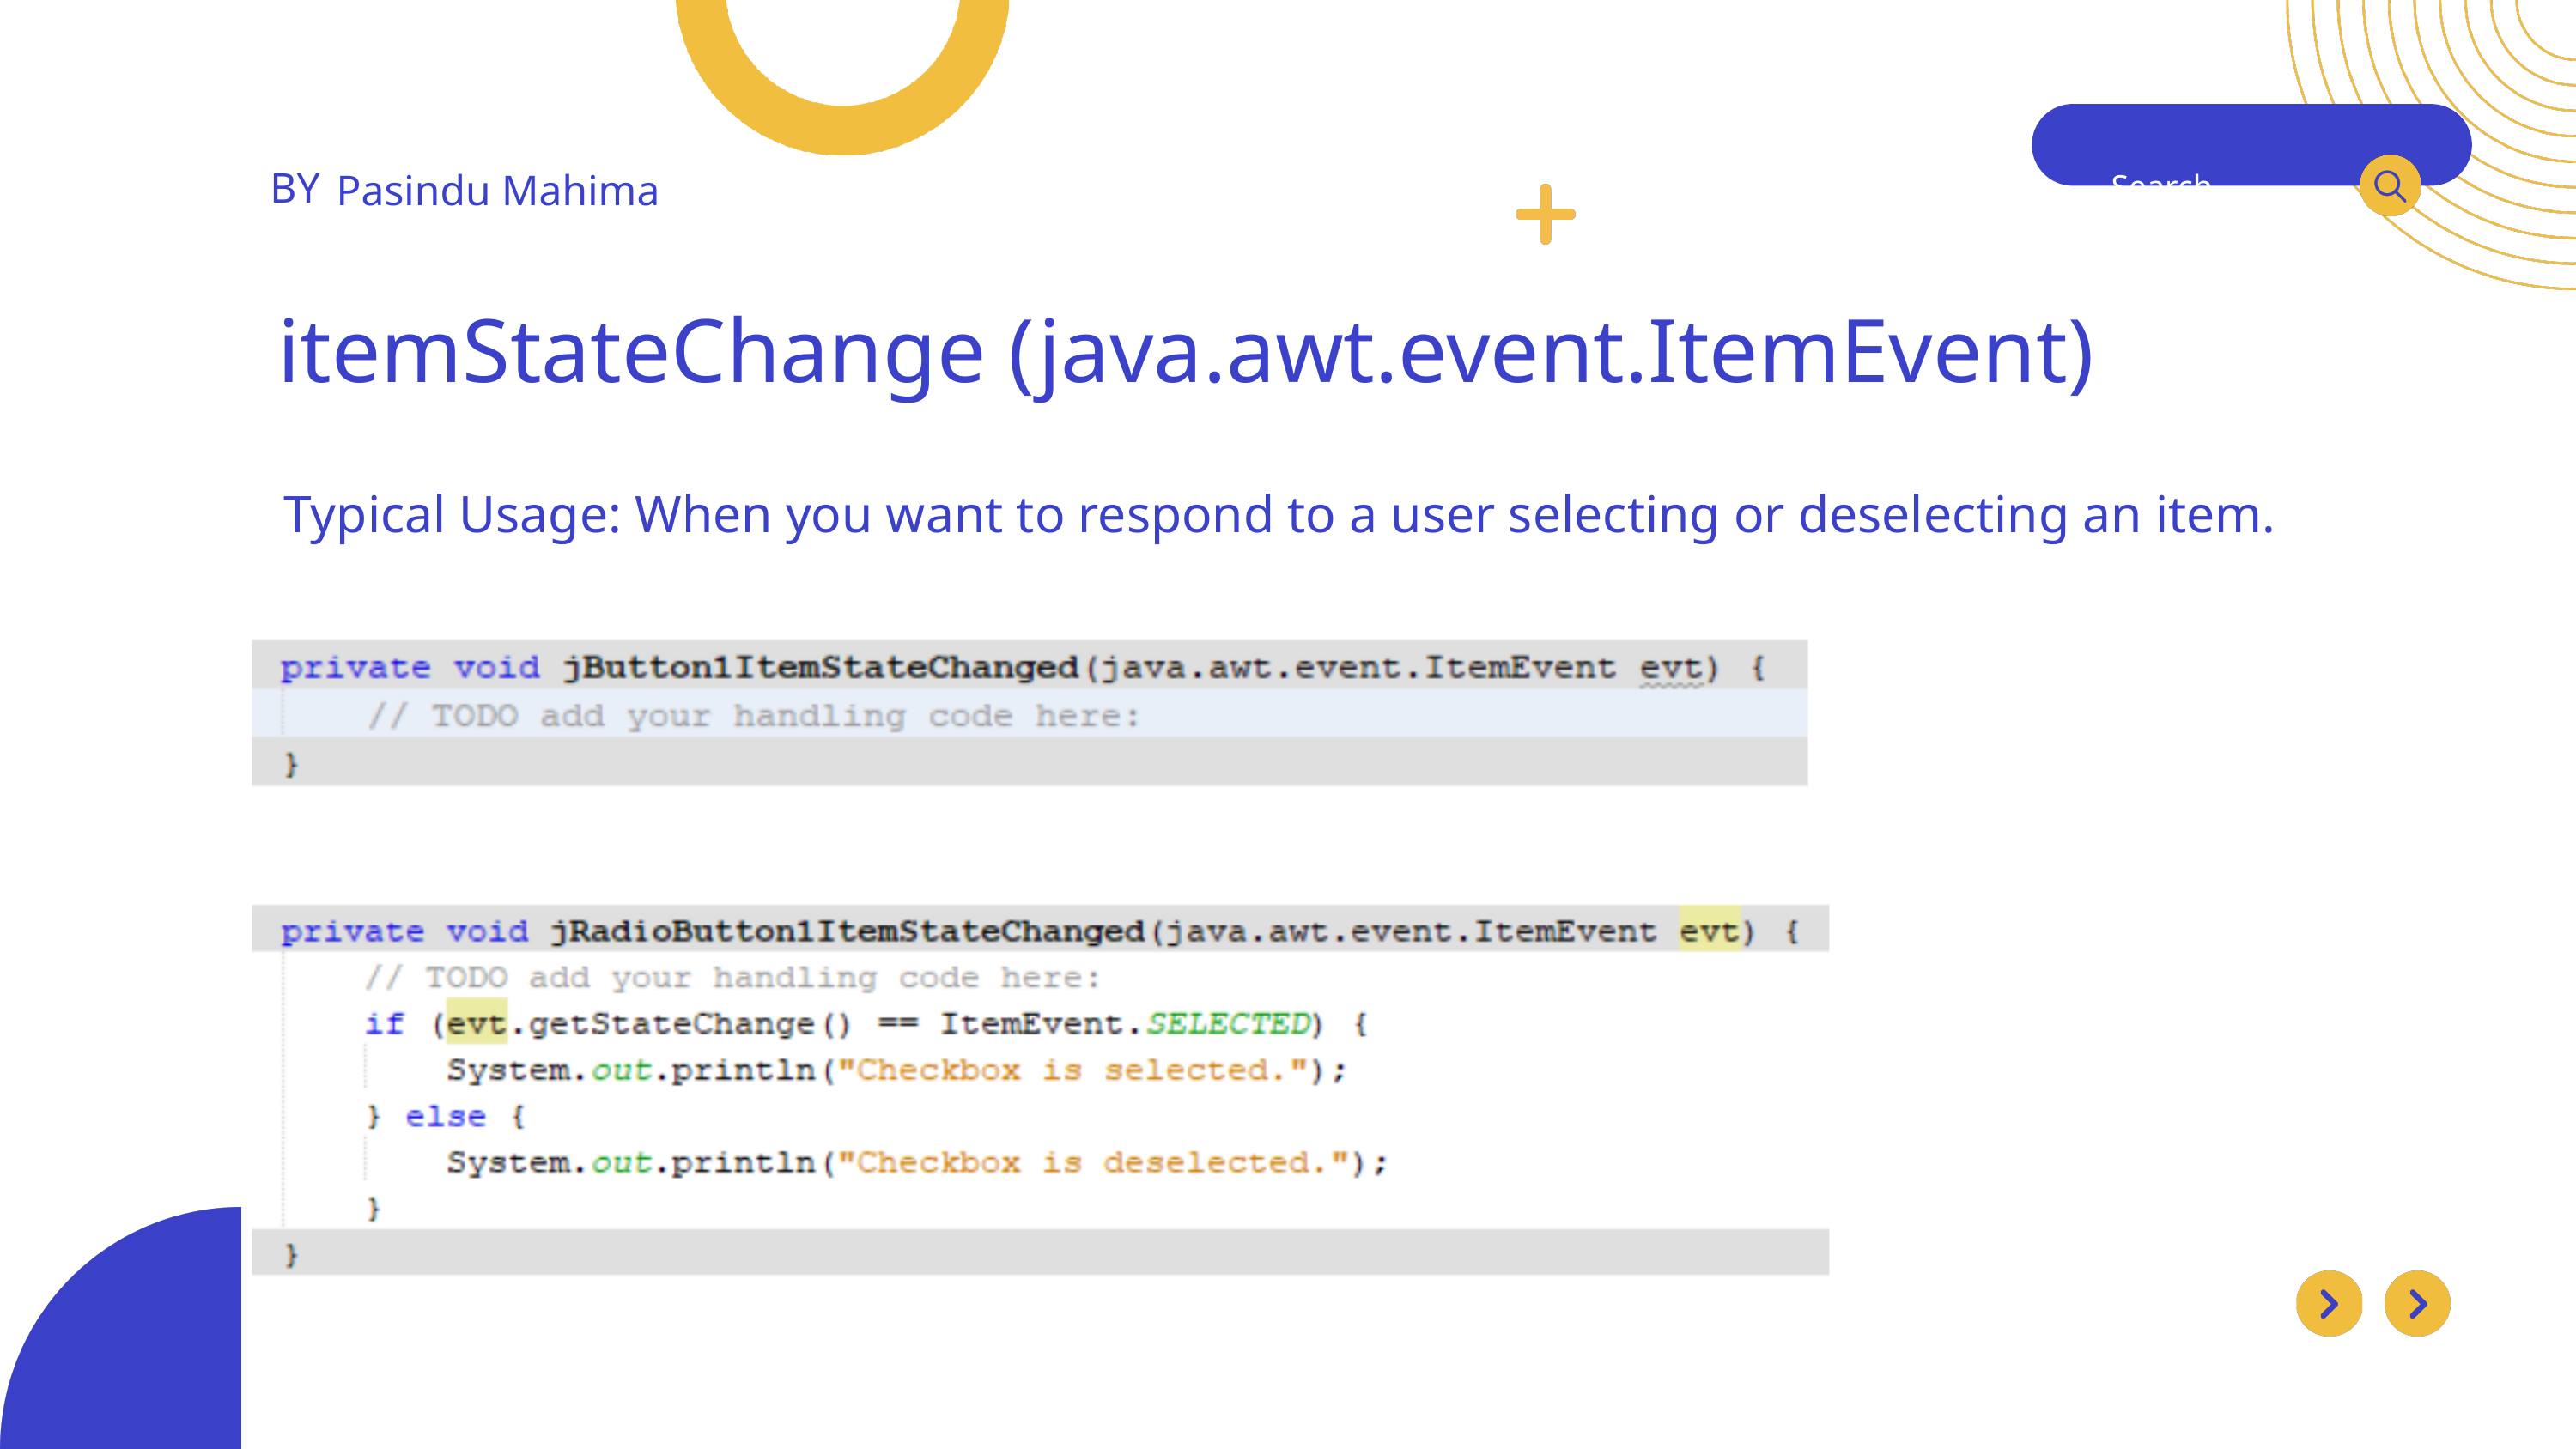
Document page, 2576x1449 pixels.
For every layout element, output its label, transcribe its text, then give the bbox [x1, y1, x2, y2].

text_box [2409, 1289, 2427, 1319]
text_box itemStateChange (java.awt.event.ItemEvent) [85, 277, 2287, 400]
text_box [0, 1207, 241, 1449]
text_box Search . . . [2111, 166, 2291, 205]
text_box [2360, 155, 2421, 216]
text_box BY [112, 154, 320, 212]
text_box [252, 887, 1830, 1304]
text_box [2286, 0, 2576, 290]
text_box [675, 0, 1010, 155]
text_box Pasindu Mahima [336, 156, 741, 215]
text_box [2373, 169, 2407, 203]
text_box Typical Usage: When you want to respond to a user selecting or deselecting an item. [264, 472, 2297, 543]
text_box [252, 616, 1808, 822]
text_box [1516, 184, 1576, 245]
text_box [2320, 1289, 2338, 1319]
text_box [2296, 1270, 2363, 1337]
text_box [2385, 1270, 2451, 1337]
